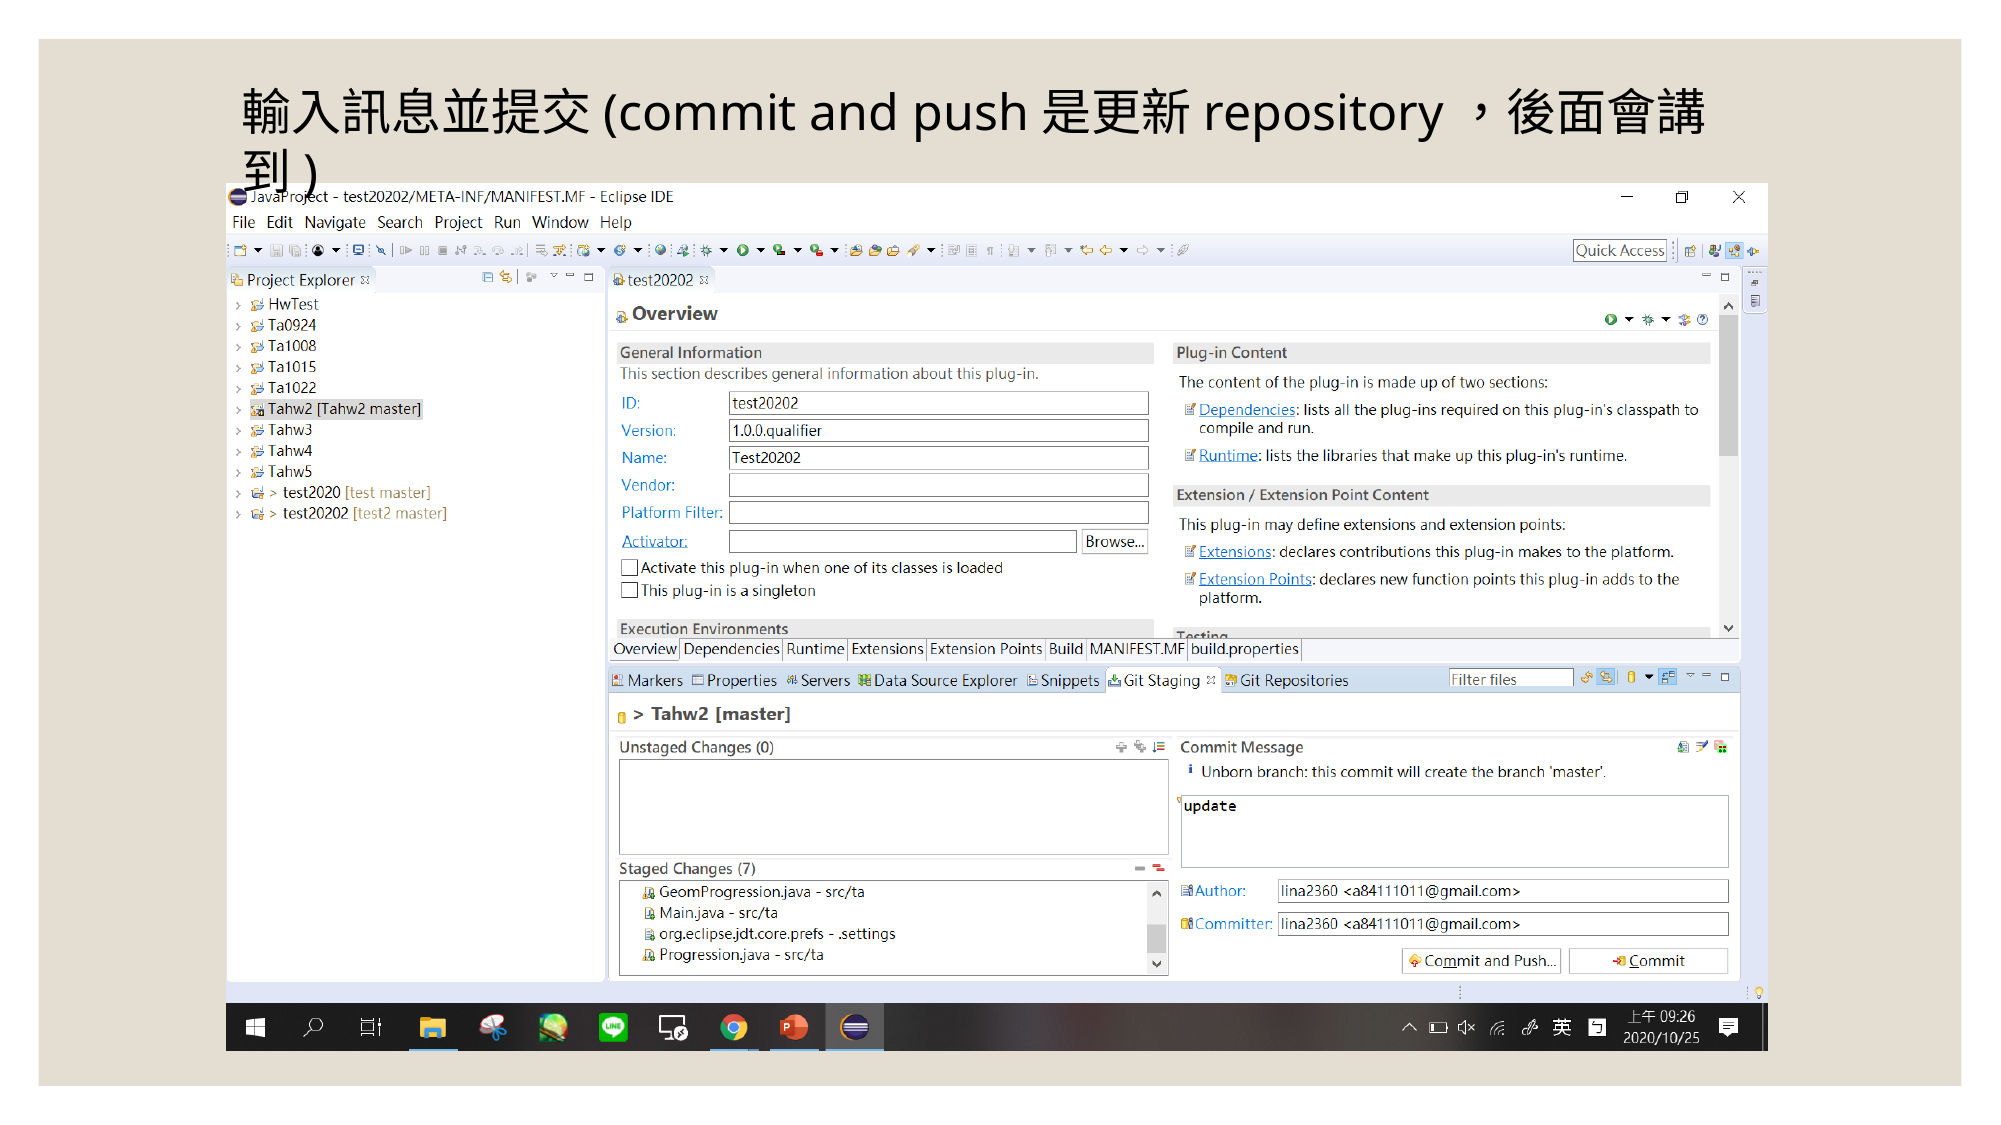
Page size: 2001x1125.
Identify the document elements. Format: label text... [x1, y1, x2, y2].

text_box 輸入訊息並提交(commit and push是更新repository，後面會講到) [226, 73, 1752, 181]
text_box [1138, 766, 1370, 854]
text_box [1408, 878, 1618, 1013]
picture [226, 183, 1768, 1051]
